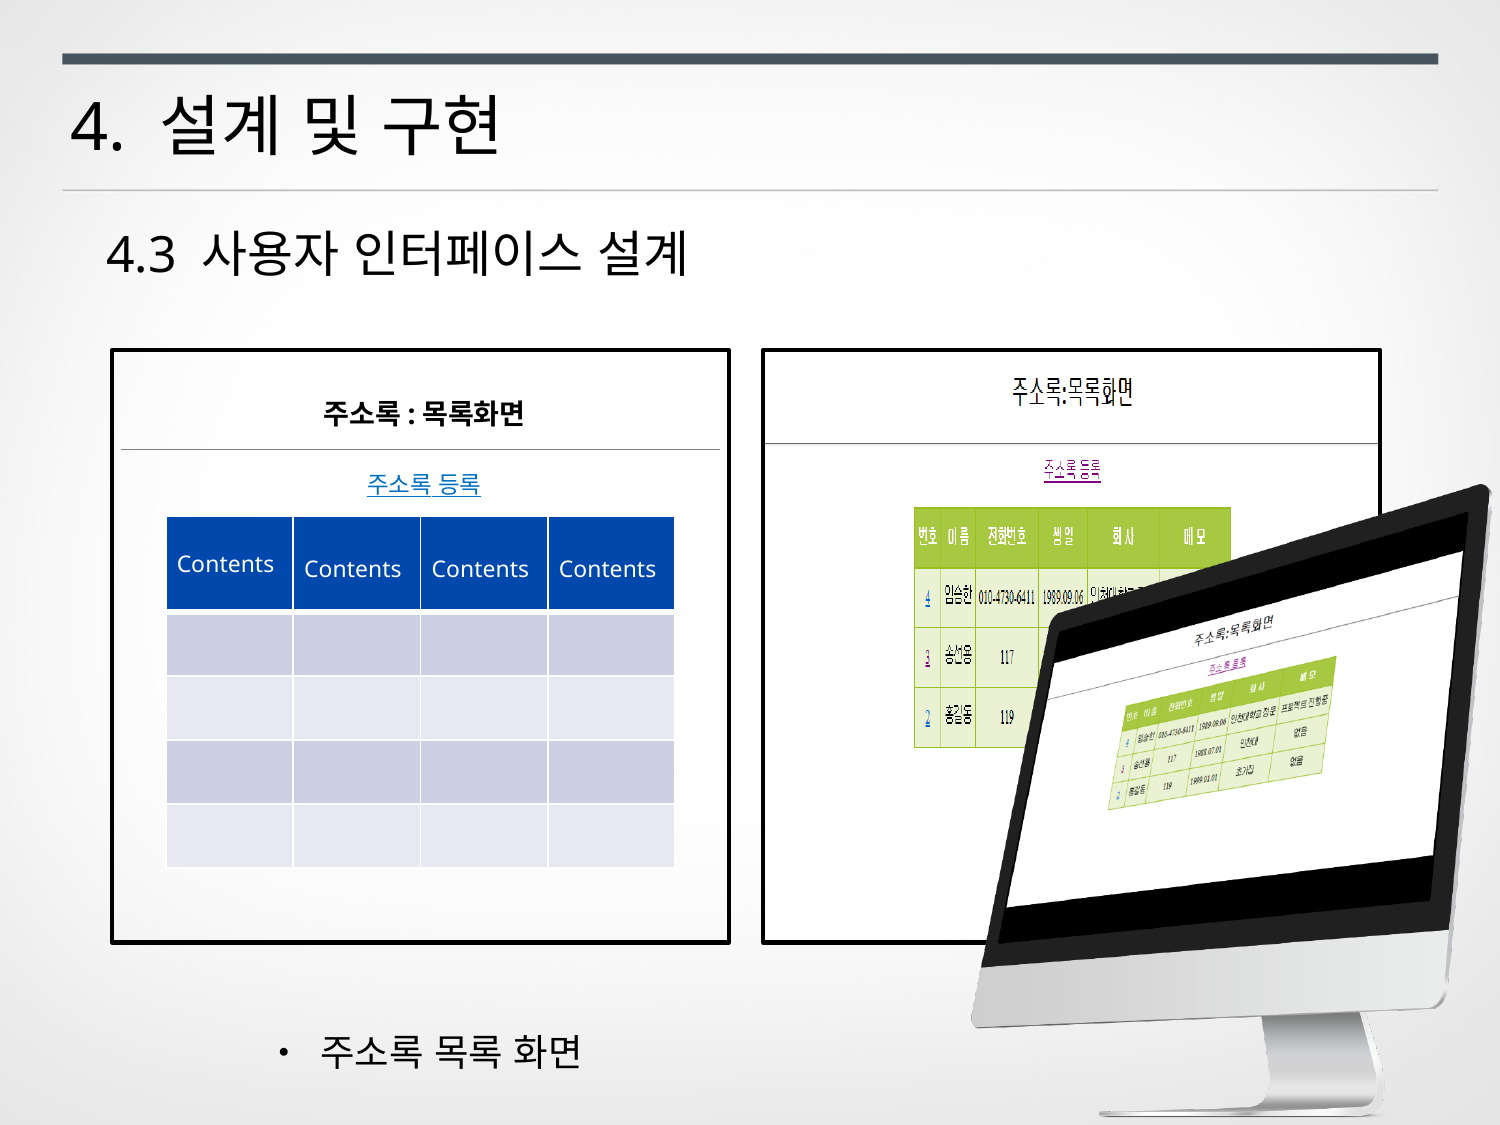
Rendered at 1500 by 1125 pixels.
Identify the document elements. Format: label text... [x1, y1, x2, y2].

table_cell [549, 677, 674, 739]
text_box • 주소록 목록 화면 [250, 998, 598, 1082]
table_header Contents [549, 517, 674, 609]
table_cell [167, 805, 292, 867]
table_header Contents [167, 517, 292, 609]
table_cell [549, 805, 674, 867]
text_box 주소록:목록화면 [309, 388, 541, 438]
table_cell [421, 805, 547, 867]
table_cell [421, 741, 547, 803]
table_cell [294, 677, 420, 739]
table_cell [294, 615, 420, 675]
text_box [110, 348, 731, 945]
table_cell [167, 677, 292, 739]
table_cell [294, 741, 420, 803]
table_cell [421, 615, 547, 675]
picture [0, 0, 1500, 1125]
table_header Contents [421, 517, 547, 609]
text_box 4.3 사용자 인터페이스 설계 [91, 215, 705, 290]
table_cell [421, 677, 547, 739]
table_cell [294, 805, 420, 867]
table_cell [549, 741, 674, 803]
table_cell [167, 615, 292, 675]
table_cell [167, 741, 292, 803]
table_header Contents [294, 517, 420, 609]
text_box 4. 설계 및 구현 [70, 76, 1231, 175]
table_cell [549, 615, 674, 675]
text_box [761, 348, 1382, 352]
text_box 주소록 등록 [352, 462, 497, 506]
